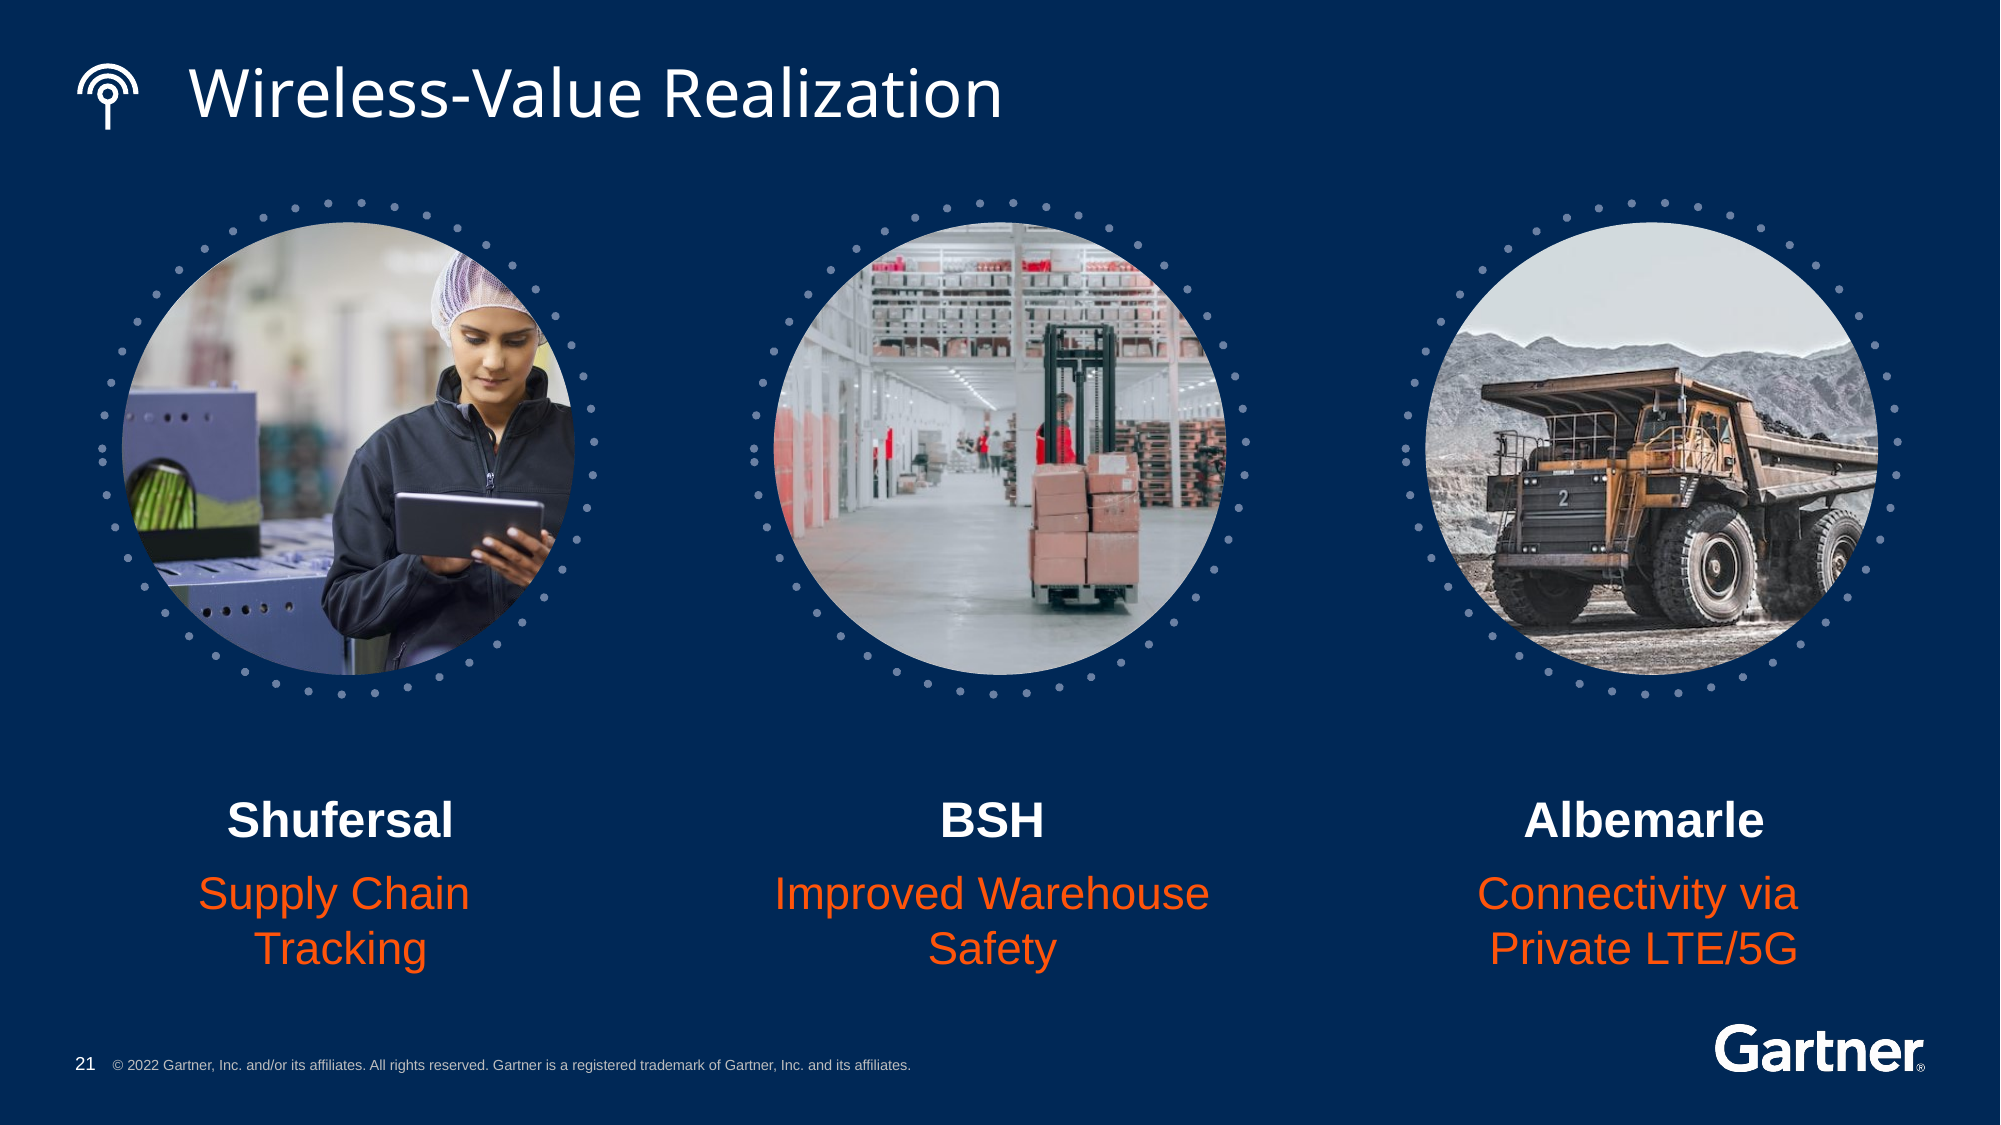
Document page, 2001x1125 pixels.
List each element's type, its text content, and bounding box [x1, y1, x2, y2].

text_box Wireless-Value Realization [188, 60, 1925, 133]
picture [1714, 1023, 1925, 1072]
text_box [37, 202, 660, 983]
text_box [77, 63, 139, 95]
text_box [1340, 202, 1963, 983]
text_box [97, 83, 119, 130]
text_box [688, 202, 1311, 983]
